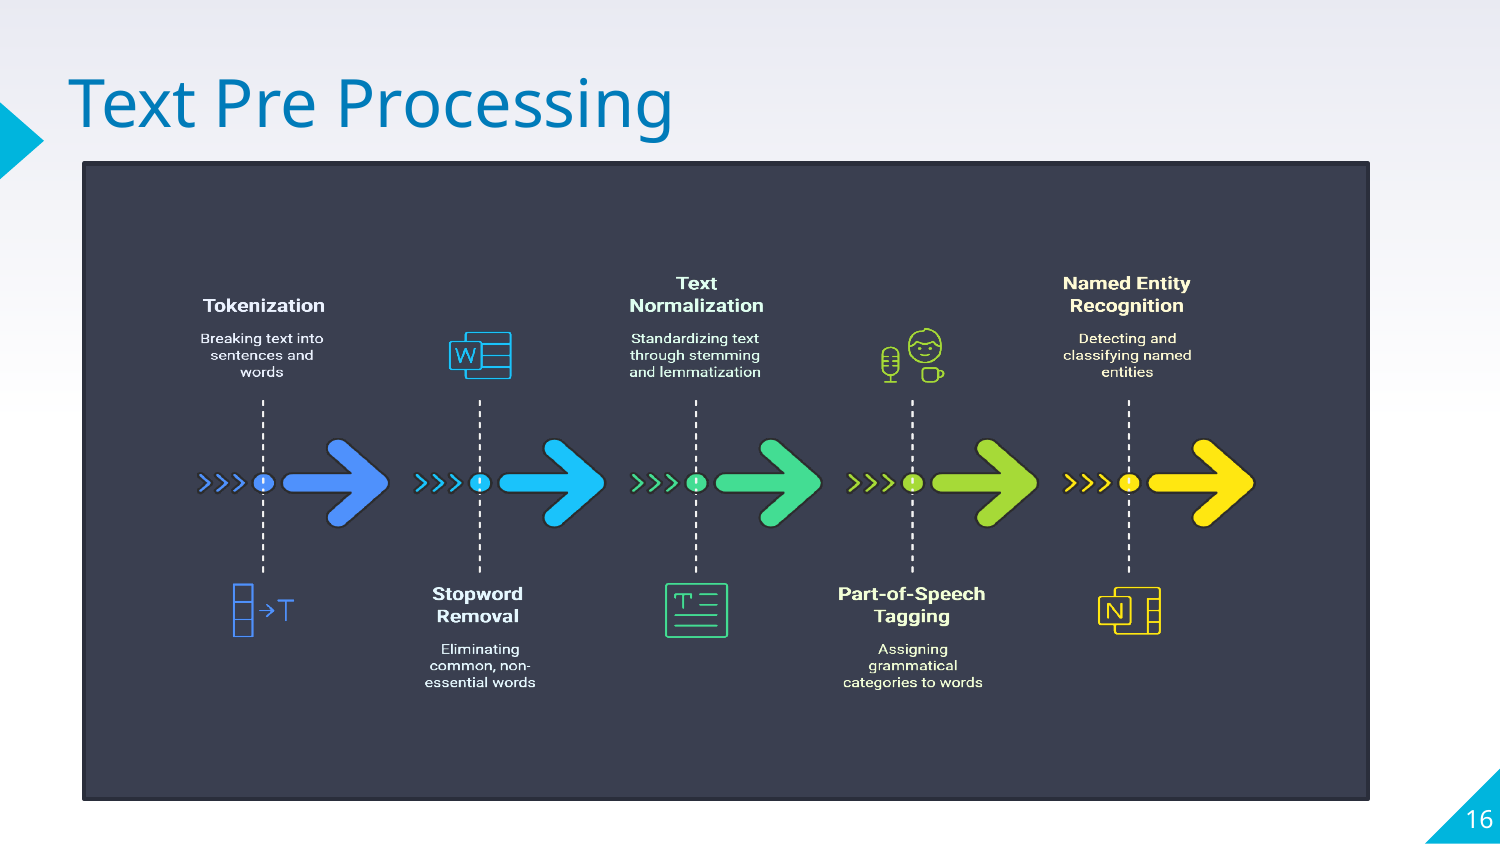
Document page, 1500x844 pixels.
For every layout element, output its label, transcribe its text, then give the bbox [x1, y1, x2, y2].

title Text Pre Processing [68, 76, 1384, 254]
text_box [82, 161, 1370, 801]
picture [98, 224, 1354, 709]
slide_number 16 [1418, 760, 1494, 838]
